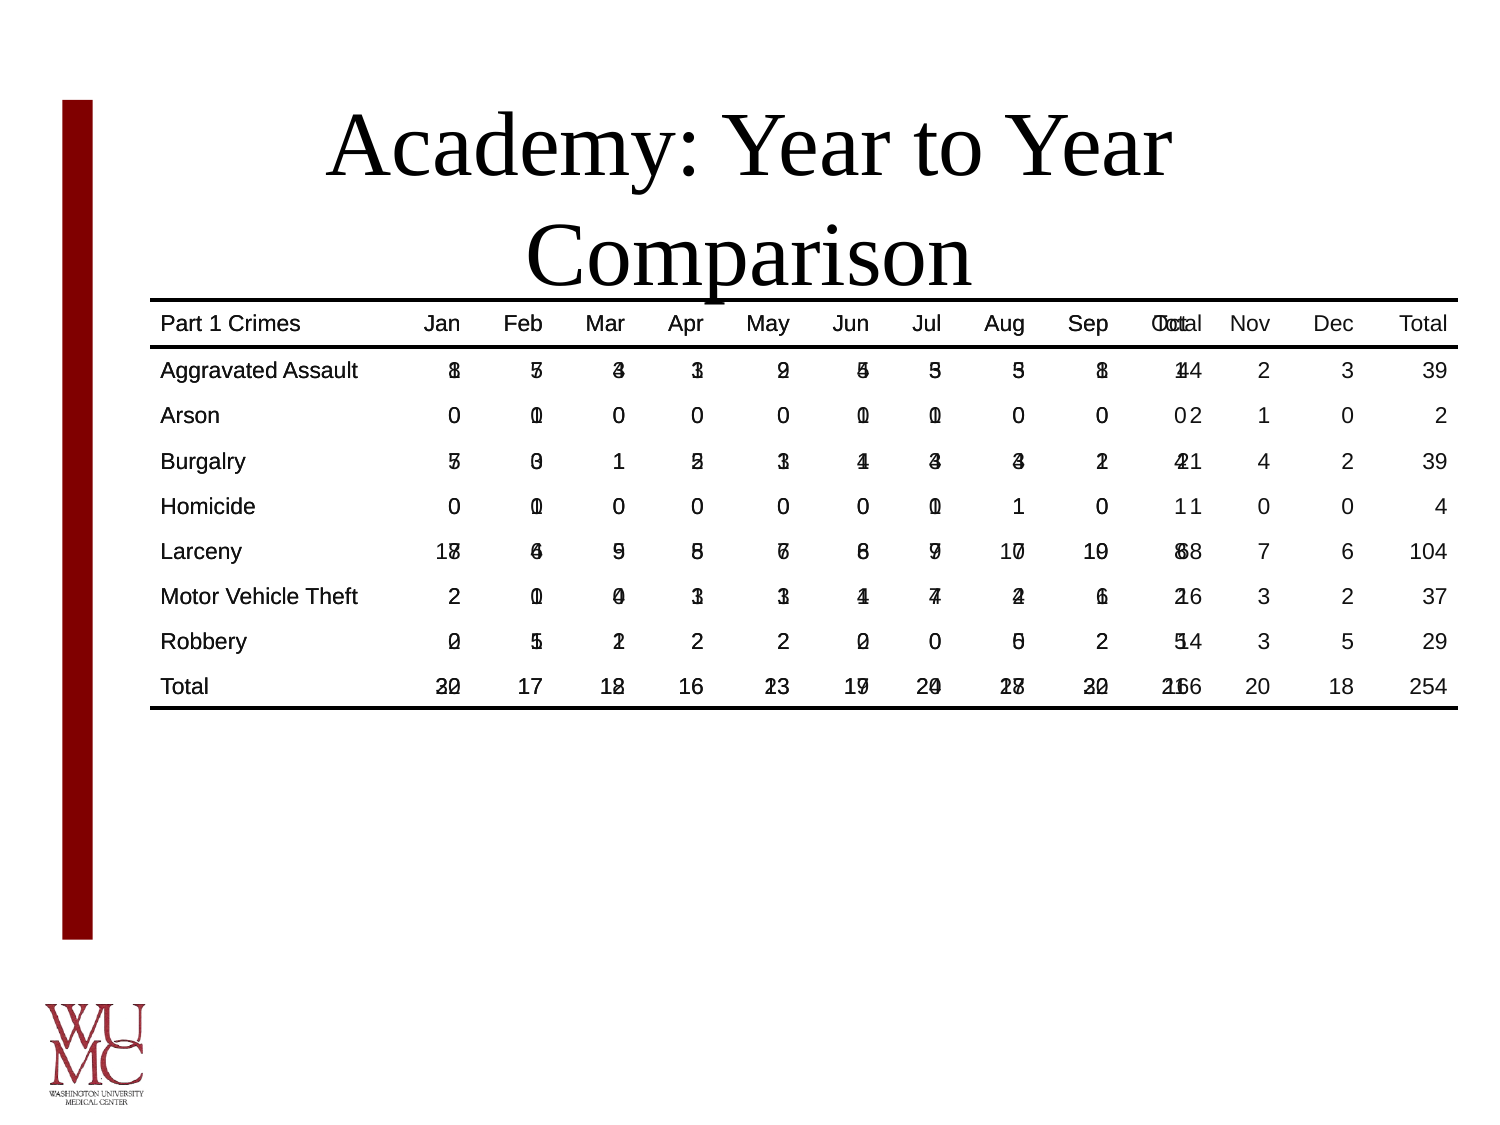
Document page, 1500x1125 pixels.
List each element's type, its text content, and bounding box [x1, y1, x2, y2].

table_cell 0 [880, 618, 952, 665]
picture [41, 996, 156, 1113]
table_cell 254 [1364, 665, 1458, 706]
table_cell 1 [714, 437, 800, 485]
table_cell 0 [1281, 485, 1364, 528]
table_header Part 1 Crimes [150, 302, 391, 345]
table_cell 0 [714, 395, 800, 437]
table_cell 3 [880, 437, 952, 485]
table_cell 2 [636, 437, 714, 485]
table_cell 20 [880, 665, 952, 706]
table_cell 2 [1035, 618, 1119, 665]
table_cell 5 [391, 437, 471, 485]
table_header Dec [1281, 302, 1364, 345]
table_cell 10 [952, 528, 1035, 575]
table_cell 2 [714, 618, 800, 665]
table_cell 39 [1364, 349, 1458, 395]
table_cell 2 [952, 575, 1035, 618]
table_cell 0 [553, 575, 636, 618]
table_cell 2 [553, 618, 636, 665]
table_cell 2 [1119, 395, 1213, 437]
table_cell Homicide [150, 485, 391, 528]
table_cell 5 [553, 528, 636, 575]
table_cell 17 [471, 665, 553, 706]
table_cell 27 [952, 665, 1035, 706]
table_cell 3 [636, 349, 714, 395]
table_cell 0 [952, 395, 1035, 437]
table_cell 8 [1035, 349, 1119, 395]
table_header Mar [553, 302, 636, 345]
table_cell 1 [471, 575, 553, 618]
table_cell 4 [1213, 437, 1281, 485]
title Academy: Year to Year Comparison [112, 99, 1388, 288]
table_cell 20 [1213, 665, 1281, 706]
table_cell Total [150, 665, 391, 706]
table_cell 1 [1035, 437, 1119, 485]
table_cell 29 [1364, 618, 1458, 665]
table_cell 2 [636, 618, 714, 665]
table_cell 0 [391, 485, 471, 528]
table_header May [714, 302, 800, 345]
table_cell 3 [1213, 575, 1281, 618]
table_cell 0 [800, 395, 880, 437]
table_cell 7 [471, 349, 553, 395]
table_cell 8 [800, 528, 880, 575]
table_cell 2 [391, 575, 471, 618]
table_cell 1 [636, 575, 714, 618]
table_header Sep [1035, 302, 1119, 345]
table_cell 3 [1281, 349, 1364, 395]
table_cell 14 [1119, 618, 1213, 665]
table_cell 4 [471, 528, 553, 575]
table_cell 7 [391, 528, 471, 575]
table_cell 17 [800, 665, 880, 706]
table_cell 0 [391, 395, 471, 437]
table_cell 4 [800, 349, 880, 395]
table_cell 1 [714, 575, 800, 618]
table_header Feb [471, 302, 553, 345]
table_cell 4 [880, 575, 952, 618]
table_cell 0 [553, 395, 636, 437]
table_cell 22 [391, 665, 471, 706]
table_cell 4 [952, 437, 1035, 485]
table_cell 4 [800, 575, 880, 618]
table_cell 1 [1119, 485, 1213, 528]
table_cell 4 [1364, 485, 1458, 528]
table_cell 1 [880, 395, 952, 437]
table_cell 2 [1281, 575, 1364, 618]
table_cell 10 [1035, 528, 1119, 575]
table_cell 0 [636, 395, 714, 437]
table_header Total [1119, 302, 1213, 345]
table_cell 4 [553, 349, 636, 395]
table_cell 1 [952, 485, 1035, 528]
table_cell 68 [1119, 528, 1213, 575]
table_cell 16 [1119, 575, 1213, 618]
table_cell 1 [1035, 575, 1119, 618]
table_cell Robbery [150, 618, 391, 665]
table_cell 9 [880, 528, 952, 575]
table_cell 13 [714, 665, 800, 706]
table_header Jul [880, 302, 952, 345]
table_cell Burgalry [150, 437, 391, 485]
table_cell 0 [636, 485, 714, 528]
table_cell 7 [714, 528, 800, 575]
table_cell 0 [553, 485, 636, 528]
table_cell 0 [1035, 485, 1119, 528]
table_cell 22 [1035, 665, 1119, 706]
table_cell 2 [1213, 349, 1281, 395]
table_cell 2 [1364, 395, 1458, 437]
table_cell 18 [1281, 665, 1364, 706]
table_cell 37 [1364, 575, 1458, 618]
table_cell 2 [714, 349, 800, 395]
table_cell 5 [1281, 618, 1364, 665]
table_header Jun [800, 302, 880, 345]
table_cell 8 [391, 349, 471, 395]
table_header Total [1364, 302, 1458, 345]
table_cell 0 [1213, 485, 1281, 528]
table_cell 1 [471, 618, 553, 665]
table_cell 6 [1281, 528, 1364, 575]
table_header Aug [952, 302, 1035, 345]
table_cell 0 [391, 618, 471, 665]
table_cell 16 [636, 665, 714, 706]
table_cell Arson [150, 395, 391, 437]
table_cell 0 [800, 618, 880, 665]
table_cell 39 [1364, 437, 1458, 485]
table_cell 2 [1281, 437, 1364, 485]
table_cell 3 [880, 349, 952, 395]
table_cell 7 [1213, 528, 1281, 575]
table_cell 1 [553, 437, 636, 485]
table_cell 0 [800, 485, 880, 528]
table_cell 1 [471, 395, 553, 437]
table_cell 0 [1281, 395, 1364, 437]
table_cell 3 [1213, 618, 1281, 665]
table_cell 5 [952, 618, 1035, 665]
table_cell Larceny [150, 528, 391, 575]
table_header Nov [1213, 302, 1281, 345]
table_cell Aggravated Assault [150, 349, 391, 395]
table_cell 0 [471, 485, 553, 528]
table_cell 5 [952, 349, 1035, 395]
table_cell 0 [1035, 395, 1119, 437]
table_cell 12 [553, 665, 636, 706]
table_cell 0 [880, 485, 952, 528]
table_header Jan [391, 302, 471, 345]
table_cell 8 [636, 528, 714, 575]
table_cell 1 [1213, 395, 1281, 437]
table_cell 21 [1119, 437, 1213, 485]
table_cell 166 [1119, 665, 1213, 706]
table_cell 104 [1364, 528, 1458, 575]
table_cell 0 [714, 485, 800, 528]
table_cell 44 [1119, 349, 1213, 395]
table_header Apr [636, 302, 714, 345]
table_cell 3 [471, 437, 553, 485]
table_cell Motor Vehicle Theft [150, 575, 391, 618]
table_cell 1 [800, 437, 880, 485]
